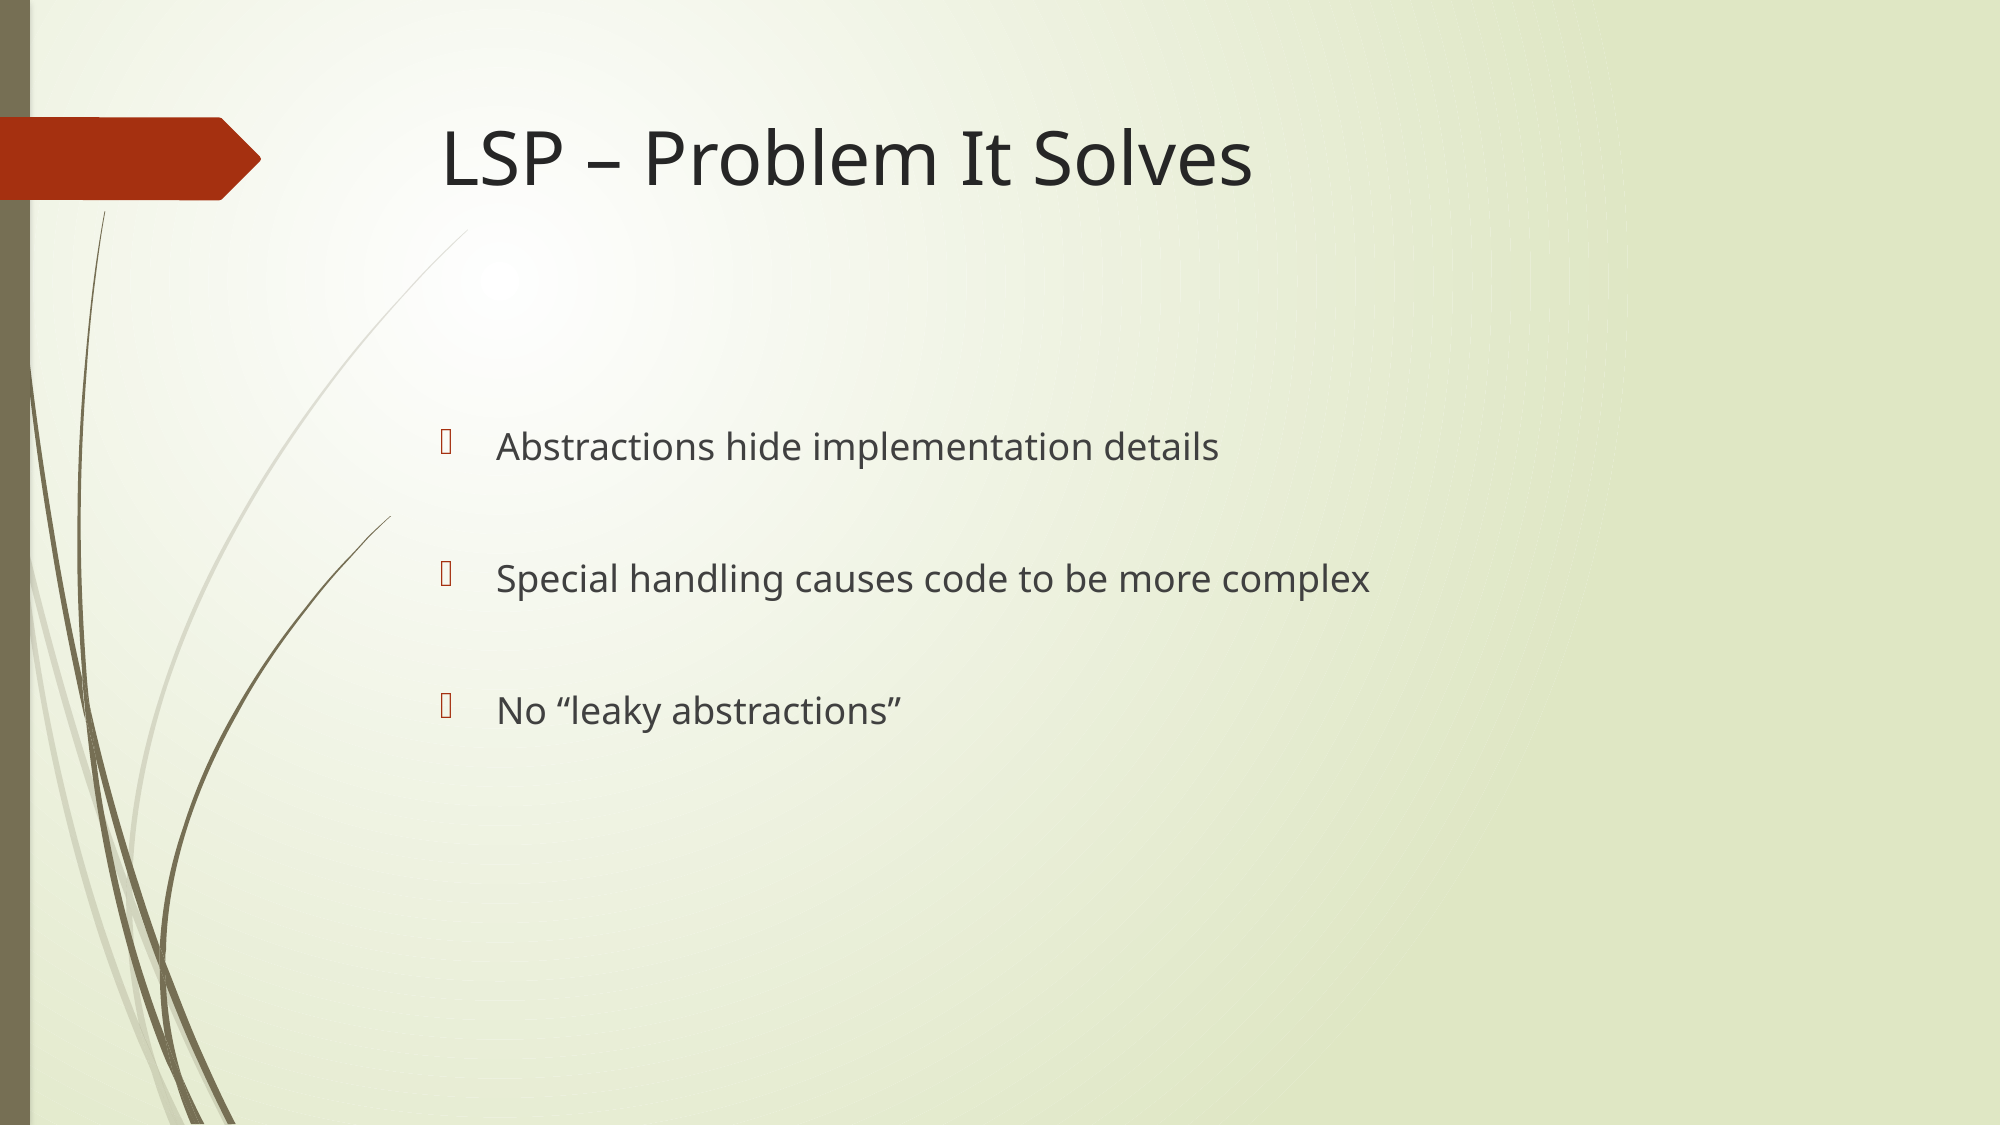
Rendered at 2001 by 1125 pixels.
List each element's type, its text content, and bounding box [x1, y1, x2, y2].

list Abstractions hide implementation details Special handling causes code to be more complex No “leaky abstractions” [424, 350, 1888, 970]
title LSP – Problem It Solves [425, 102, 1888, 313]
